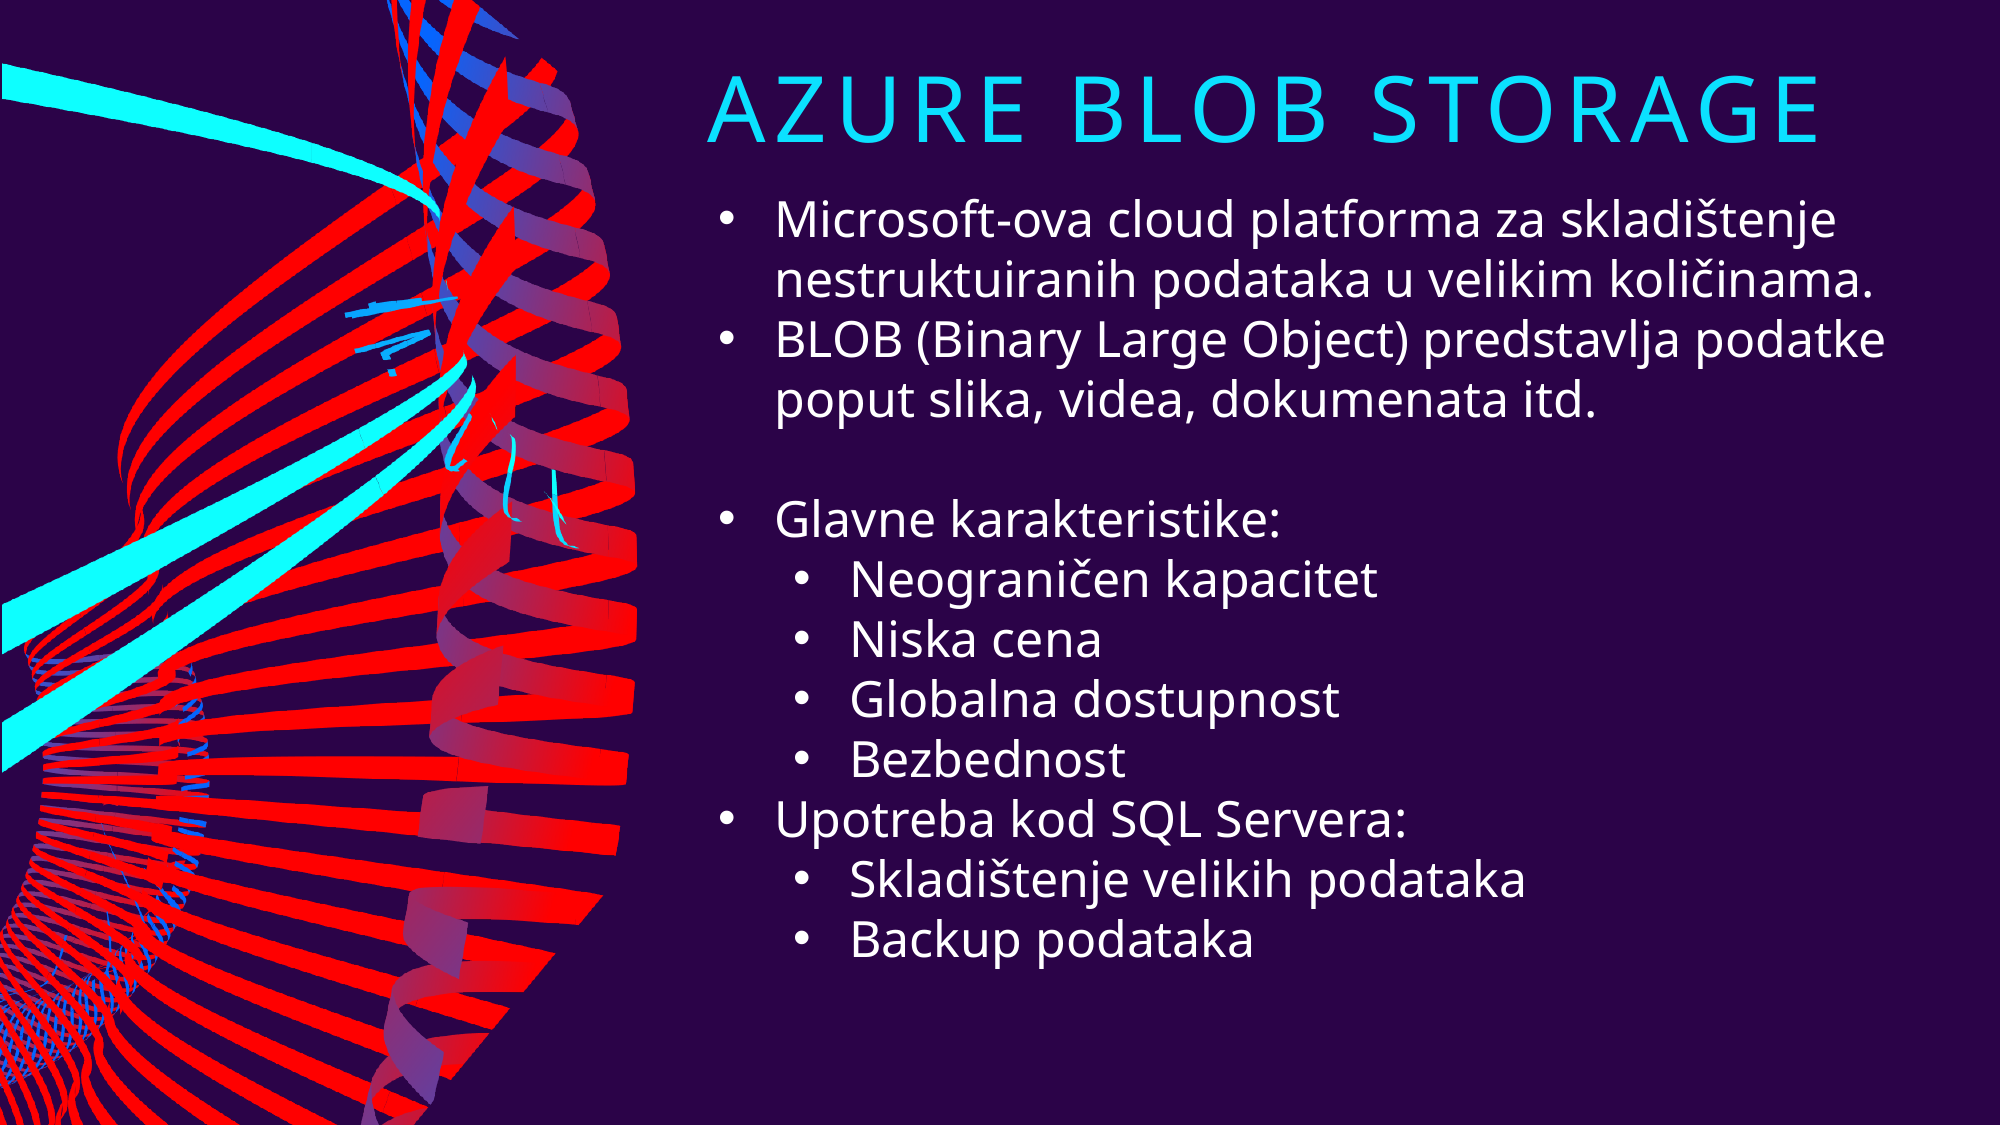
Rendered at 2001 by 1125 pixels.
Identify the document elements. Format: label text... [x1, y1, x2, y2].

title Azure blob storage [665, 56, 1866, 181]
text_box Microsoft-ova cloud platforma za skladištenje nestruktuiranih podataka u velikim količinama. BLOB (Binary Large Object) predstavlja podatke poput slika, videa, dokumenata itd. Glavne karakteristike: Neograničen kapacitet Niska cena Globalna dostupnost Bezbednost Upotreba kod SQL Servera: Skladištenje velikih podataka Backup podataka [703, 180, 1960, 1035]
picture [0, 0, 2000, 1125]
